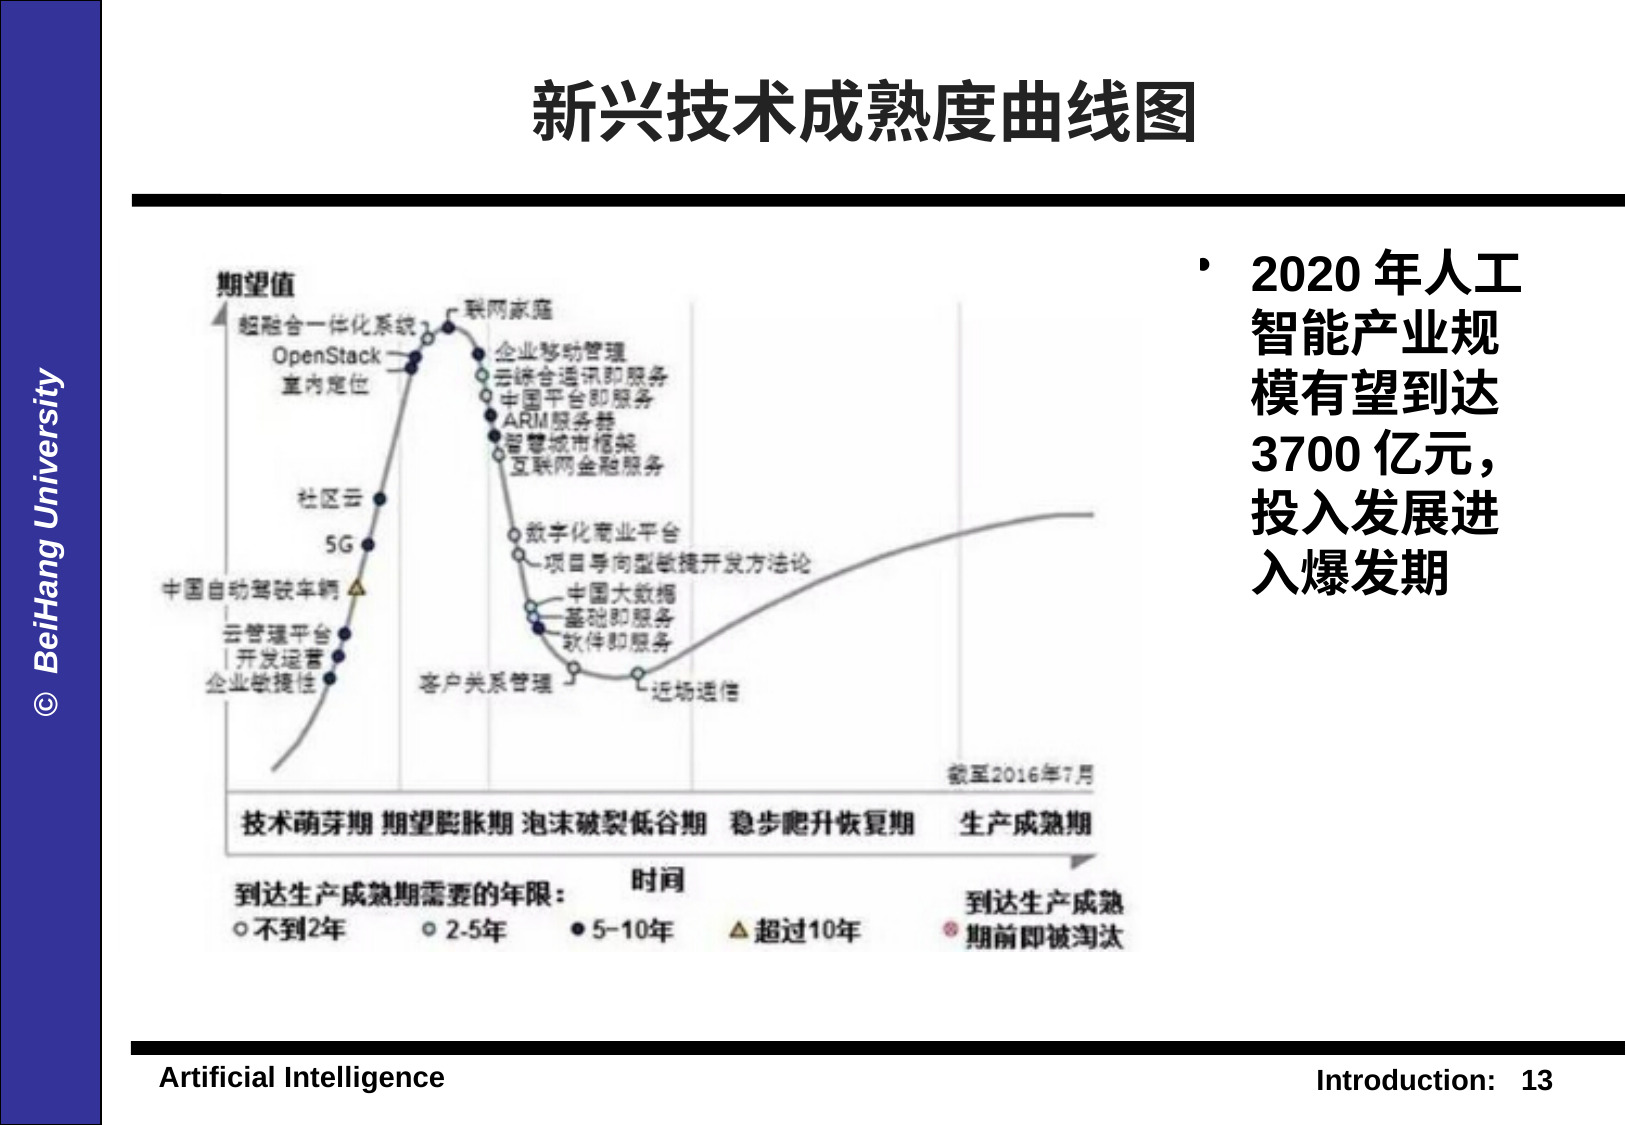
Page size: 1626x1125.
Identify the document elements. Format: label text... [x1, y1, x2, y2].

title 新兴技术成熟度曲线图 [175, 32, 1555, 187]
picture [116, 253, 1200, 953]
list 2020年人工智能产业规模有望到达3700亿元，投入发展进入爆发期 [1179, 233, 1555, 1008]
